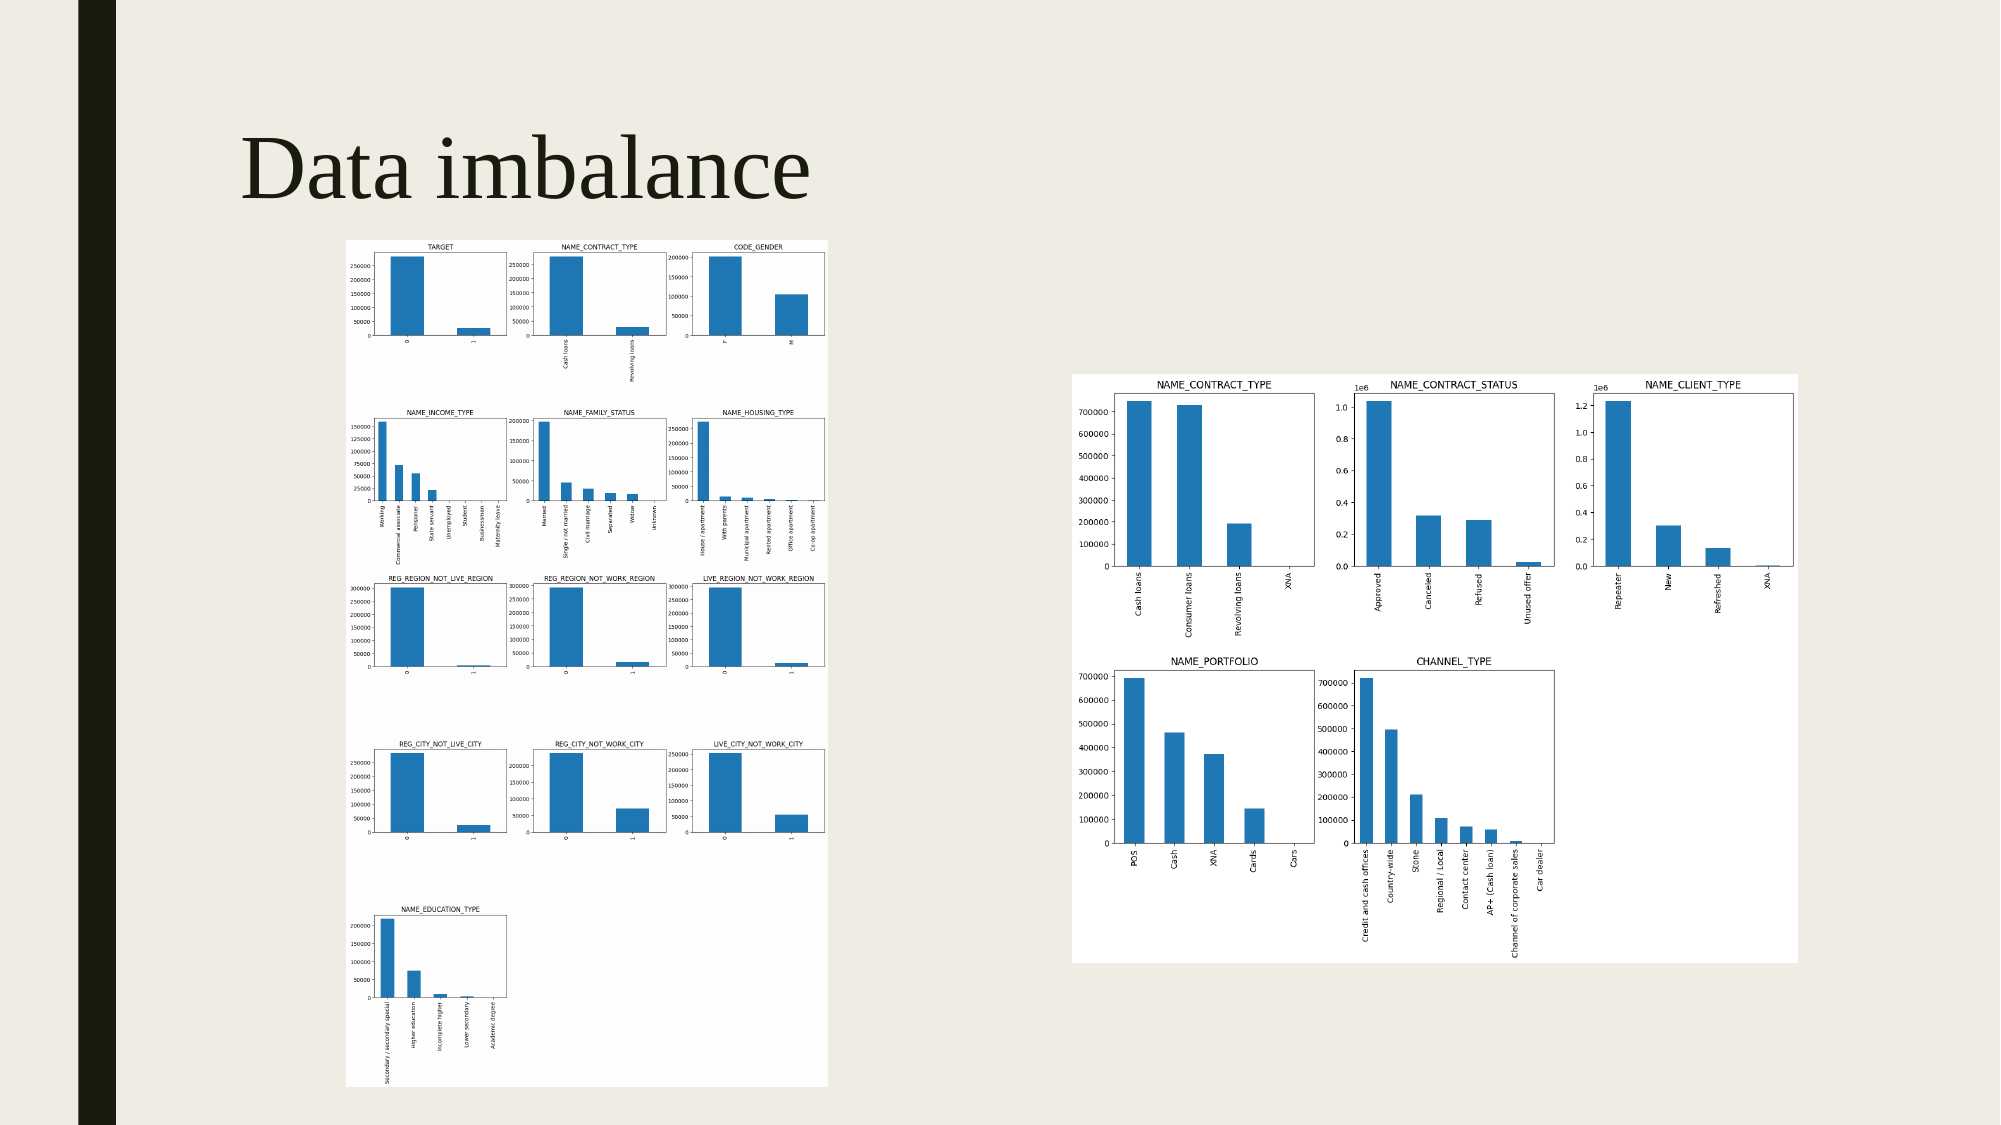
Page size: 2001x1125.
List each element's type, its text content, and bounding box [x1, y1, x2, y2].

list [346, 240, 828, 1087]
title Data imbalance [225, 112, 1800, 357]
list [1072, 374, 1798, 963]
